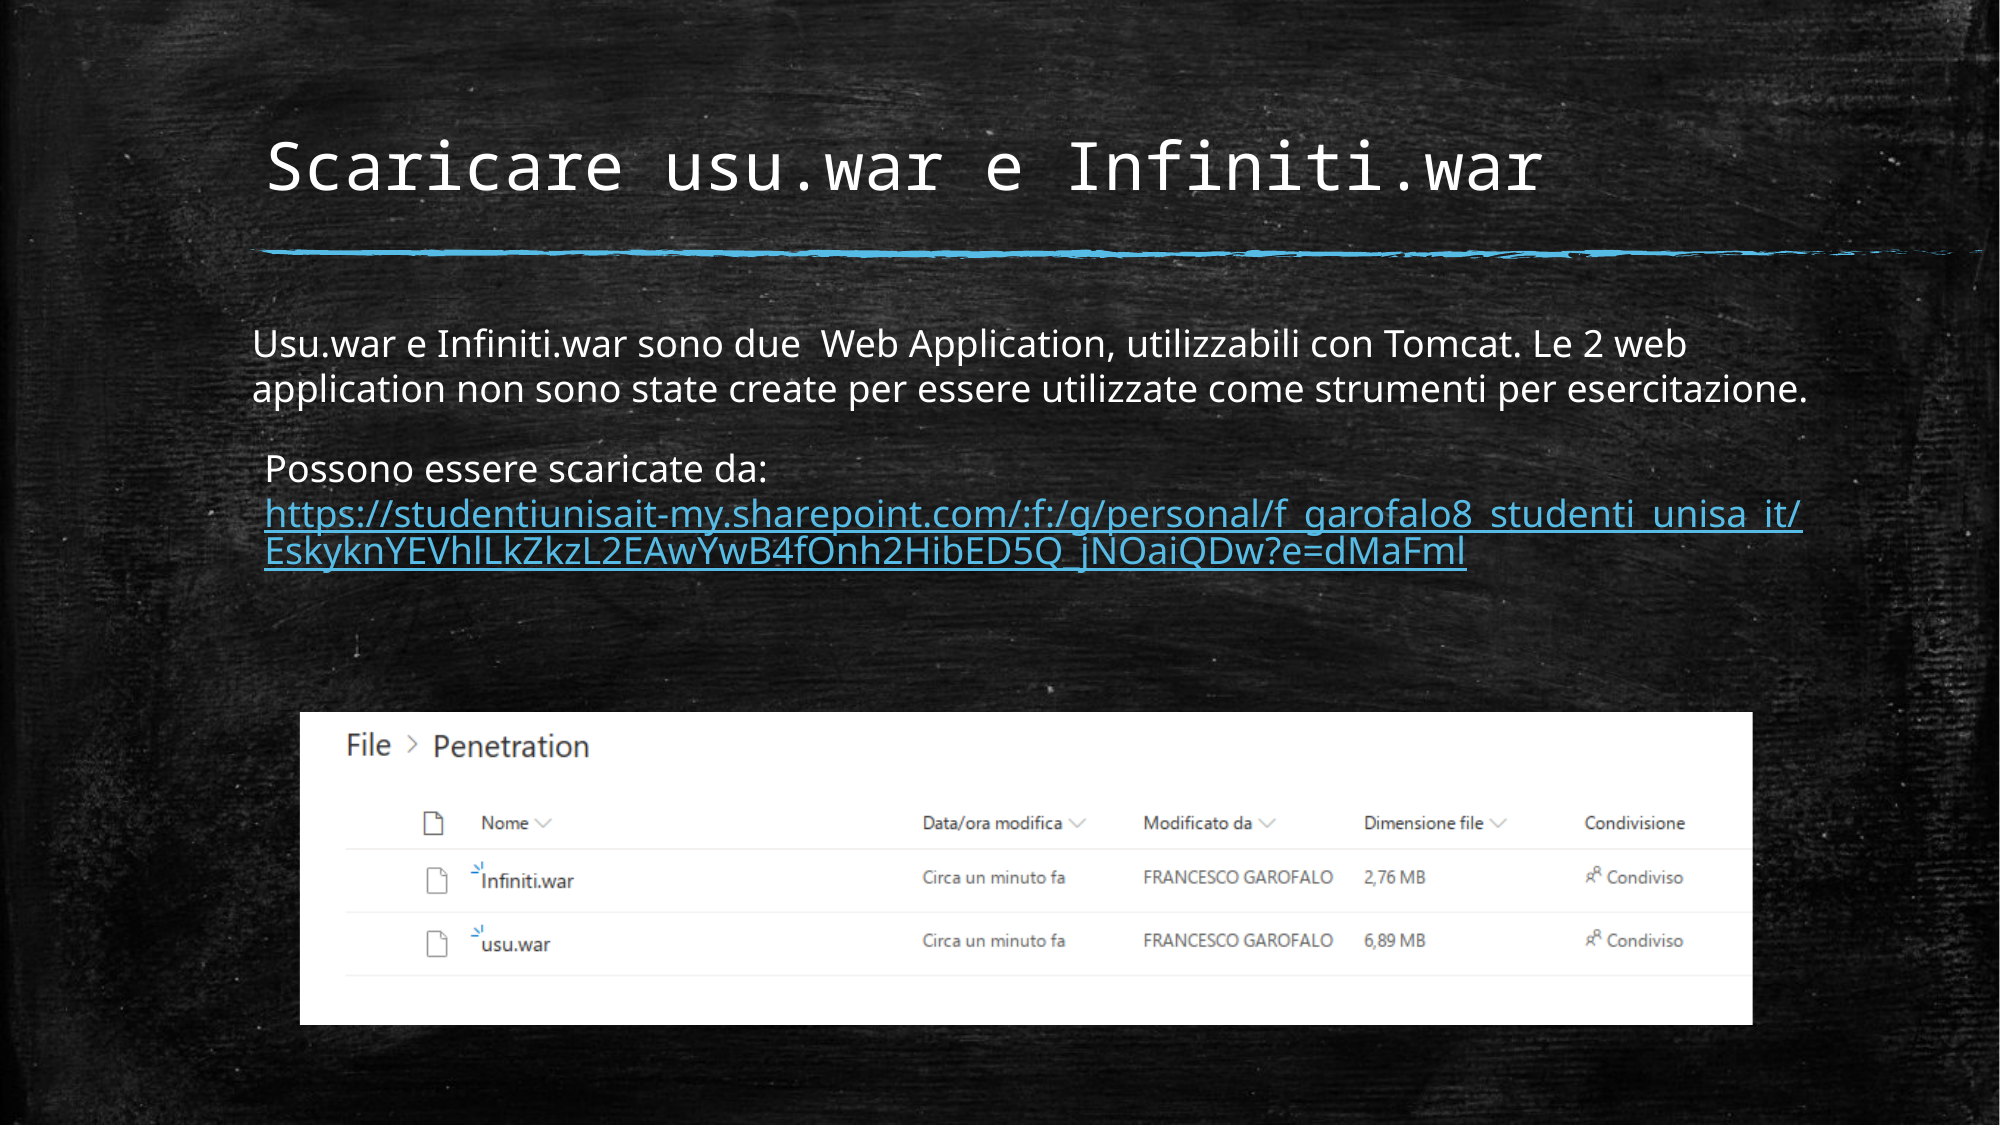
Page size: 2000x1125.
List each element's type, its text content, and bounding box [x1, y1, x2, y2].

text_box Possono essere scaricate da: https://studentiunisait-my.sharepoint.com/:f:/g/personal/f_garofalo8_studenti_unisa_it/EskyknYEVhlLkZkzL2EAwYwB4fOnh2HibED5Q_jNOaiQDw?e=dMaFml [249, 437, 1825, 549]
title Scaricare usu.war e Infiniti.war [249, 45, 1750, 213]
text_box Usu.war e Infiniti.war sono due Web Application, utilizzabili con Tomcat. Le 2 web application non sono state create per essere utilizzate come strumenti per esercitazione. [237, 312, 1888, 418]
picture [299, 712, 1753, 1025]
